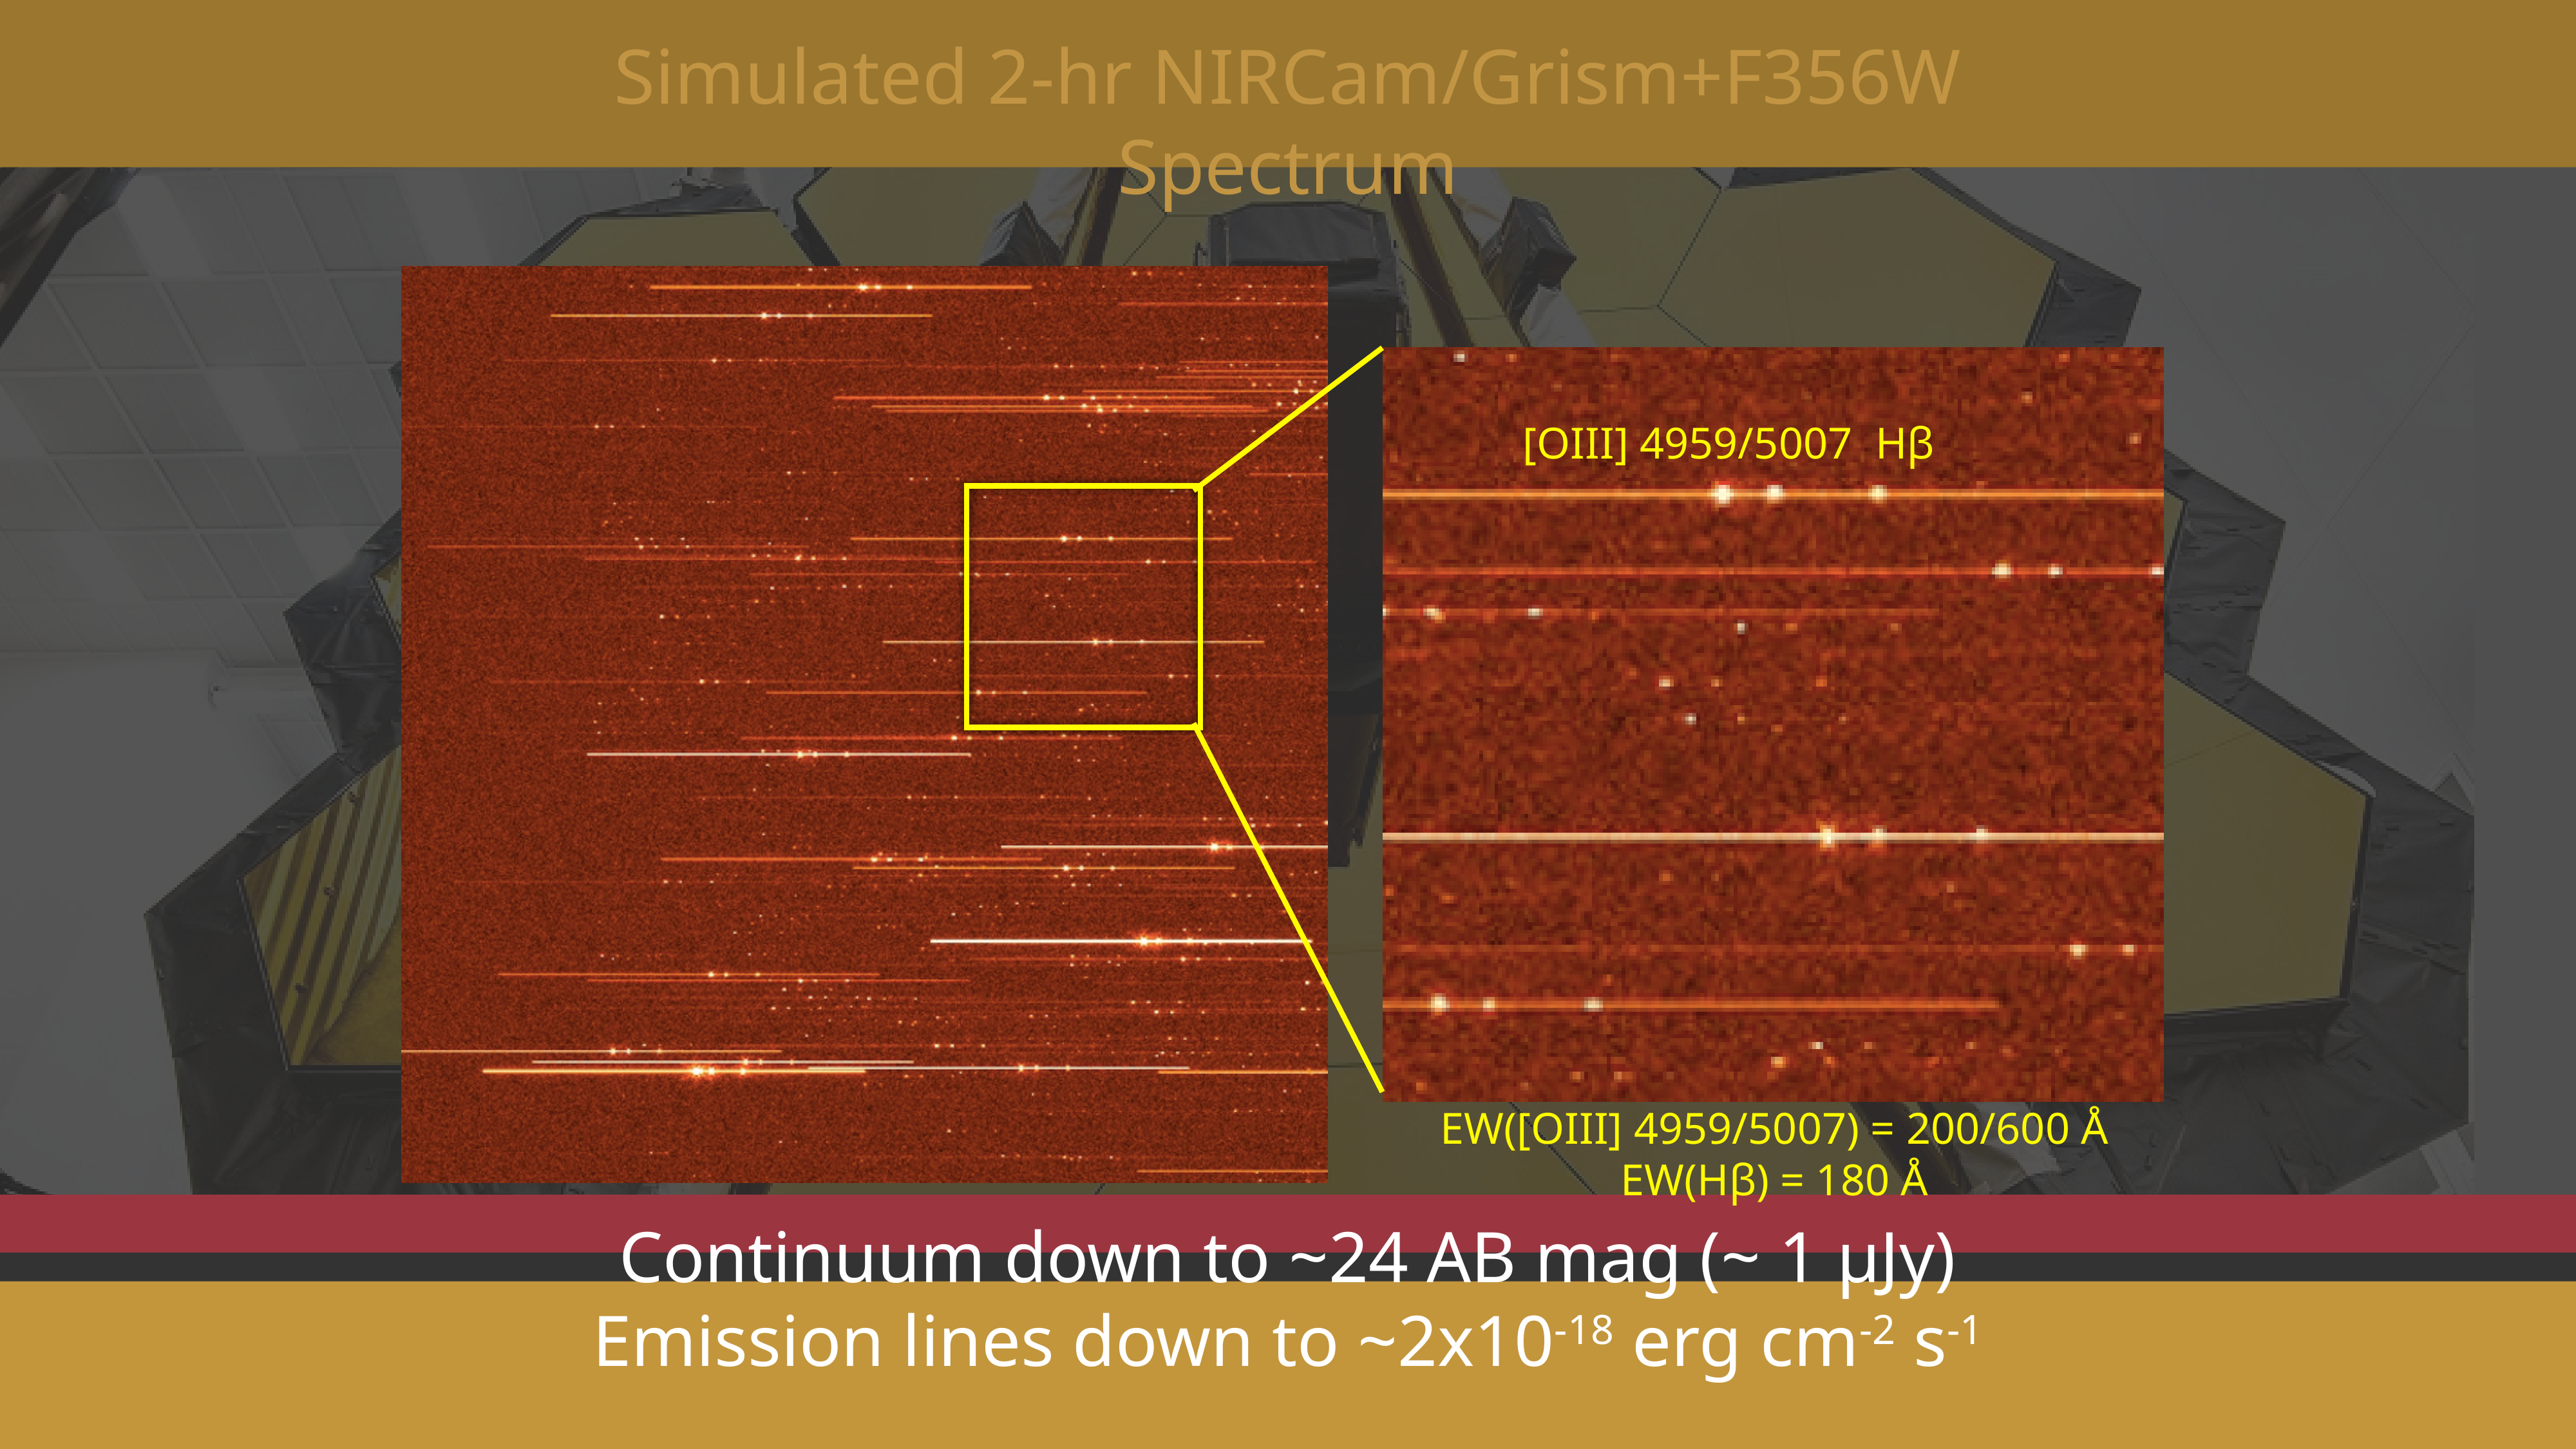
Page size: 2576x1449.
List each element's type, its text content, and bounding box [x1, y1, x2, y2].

title Simulated 2-hr NIRCam/Grism+F356W Spectrum [439, 0, 2137, 266]
text_box EW([OIII] 4959/5007) = 200/600 Å EW(Hβ) = 180 Å [1432, 1183, 2117, 1212]
text_box Continuum down to ~24 AB mag (~ 1 μJy) Emission lines down to ~2x10-18 erg cm-2 s-1 [585, 1205, 1991, 1388]
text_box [401, 266, 2164, 1183]
